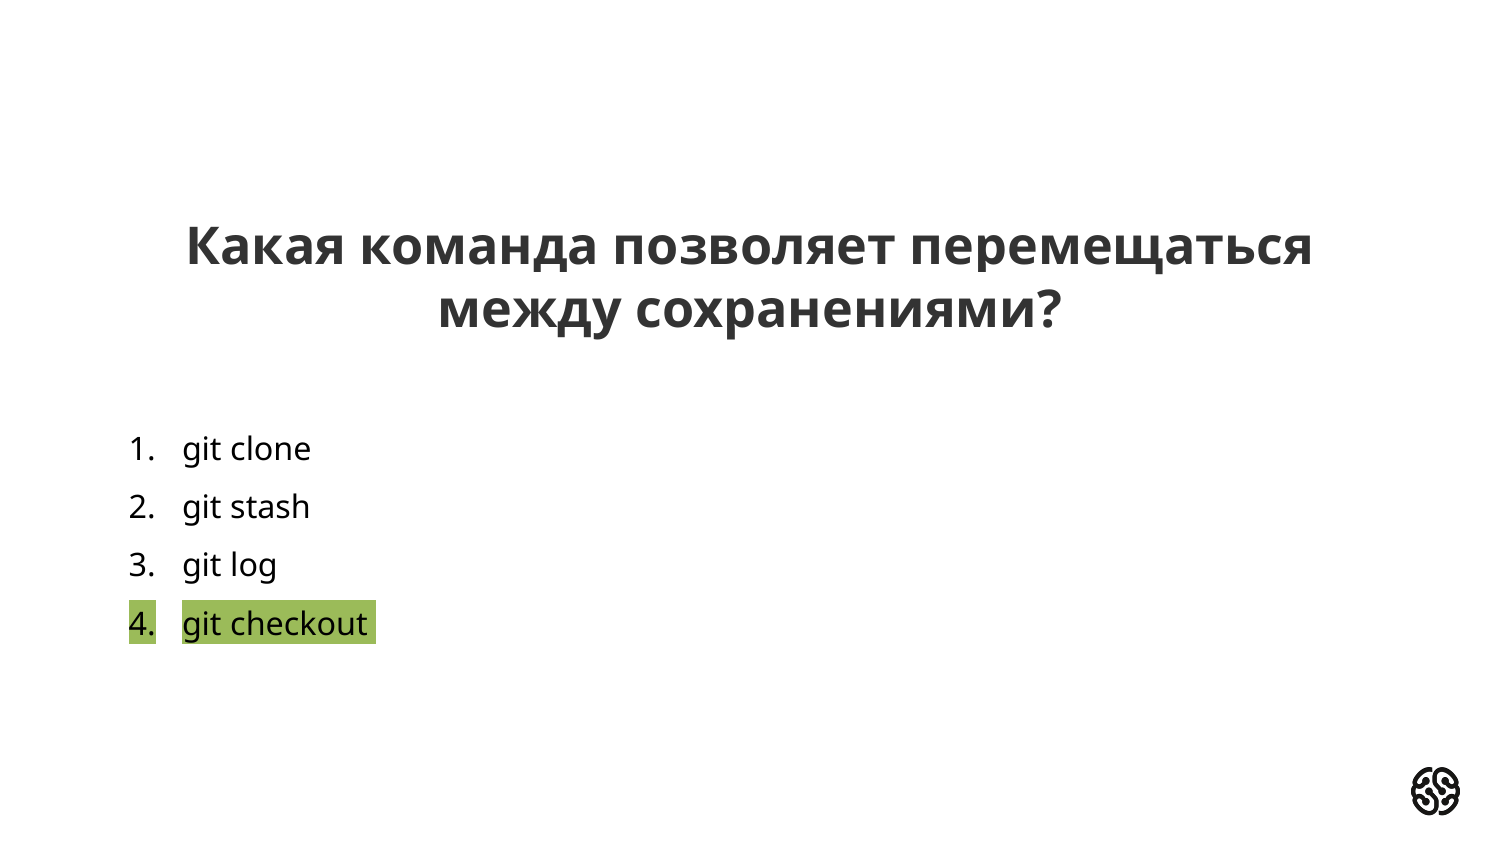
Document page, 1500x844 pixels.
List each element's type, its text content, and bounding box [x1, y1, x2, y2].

picture [1411, 767, 1460, 816]
title Какая команда позволяет перемещаться между сохранениями? [153, 171, 1347, 380]
text_box git clone git stash git log git checkout [107, 409, 1437, 642]
